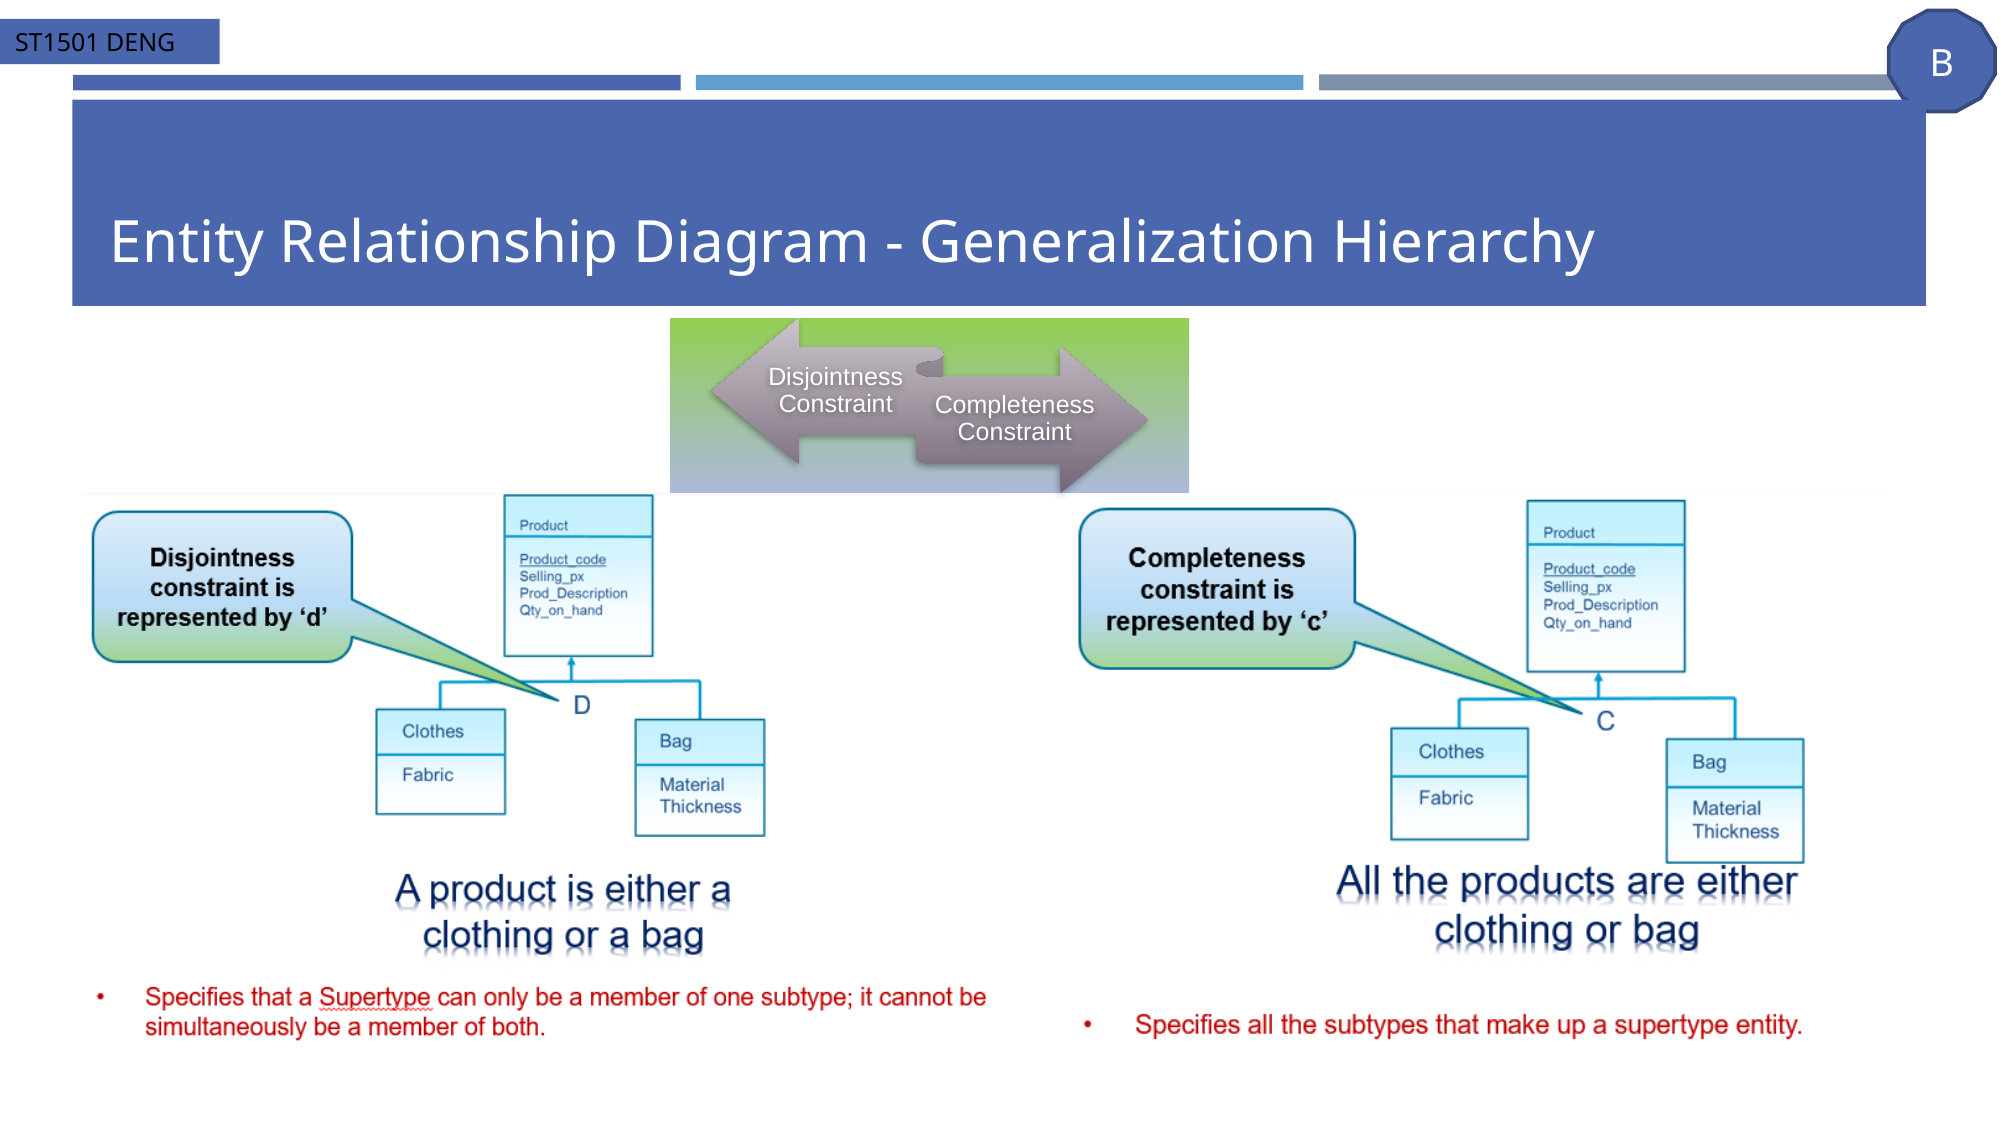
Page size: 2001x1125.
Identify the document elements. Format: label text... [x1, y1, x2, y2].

picture [1071, 492, 1892, 1059]
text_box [670, 317, 1190, 493]
title Entity Relationship Diagram - Generalization Hierarchy [94, 119, 1904, 282]
picture [81, 492, 1000, 1059]
